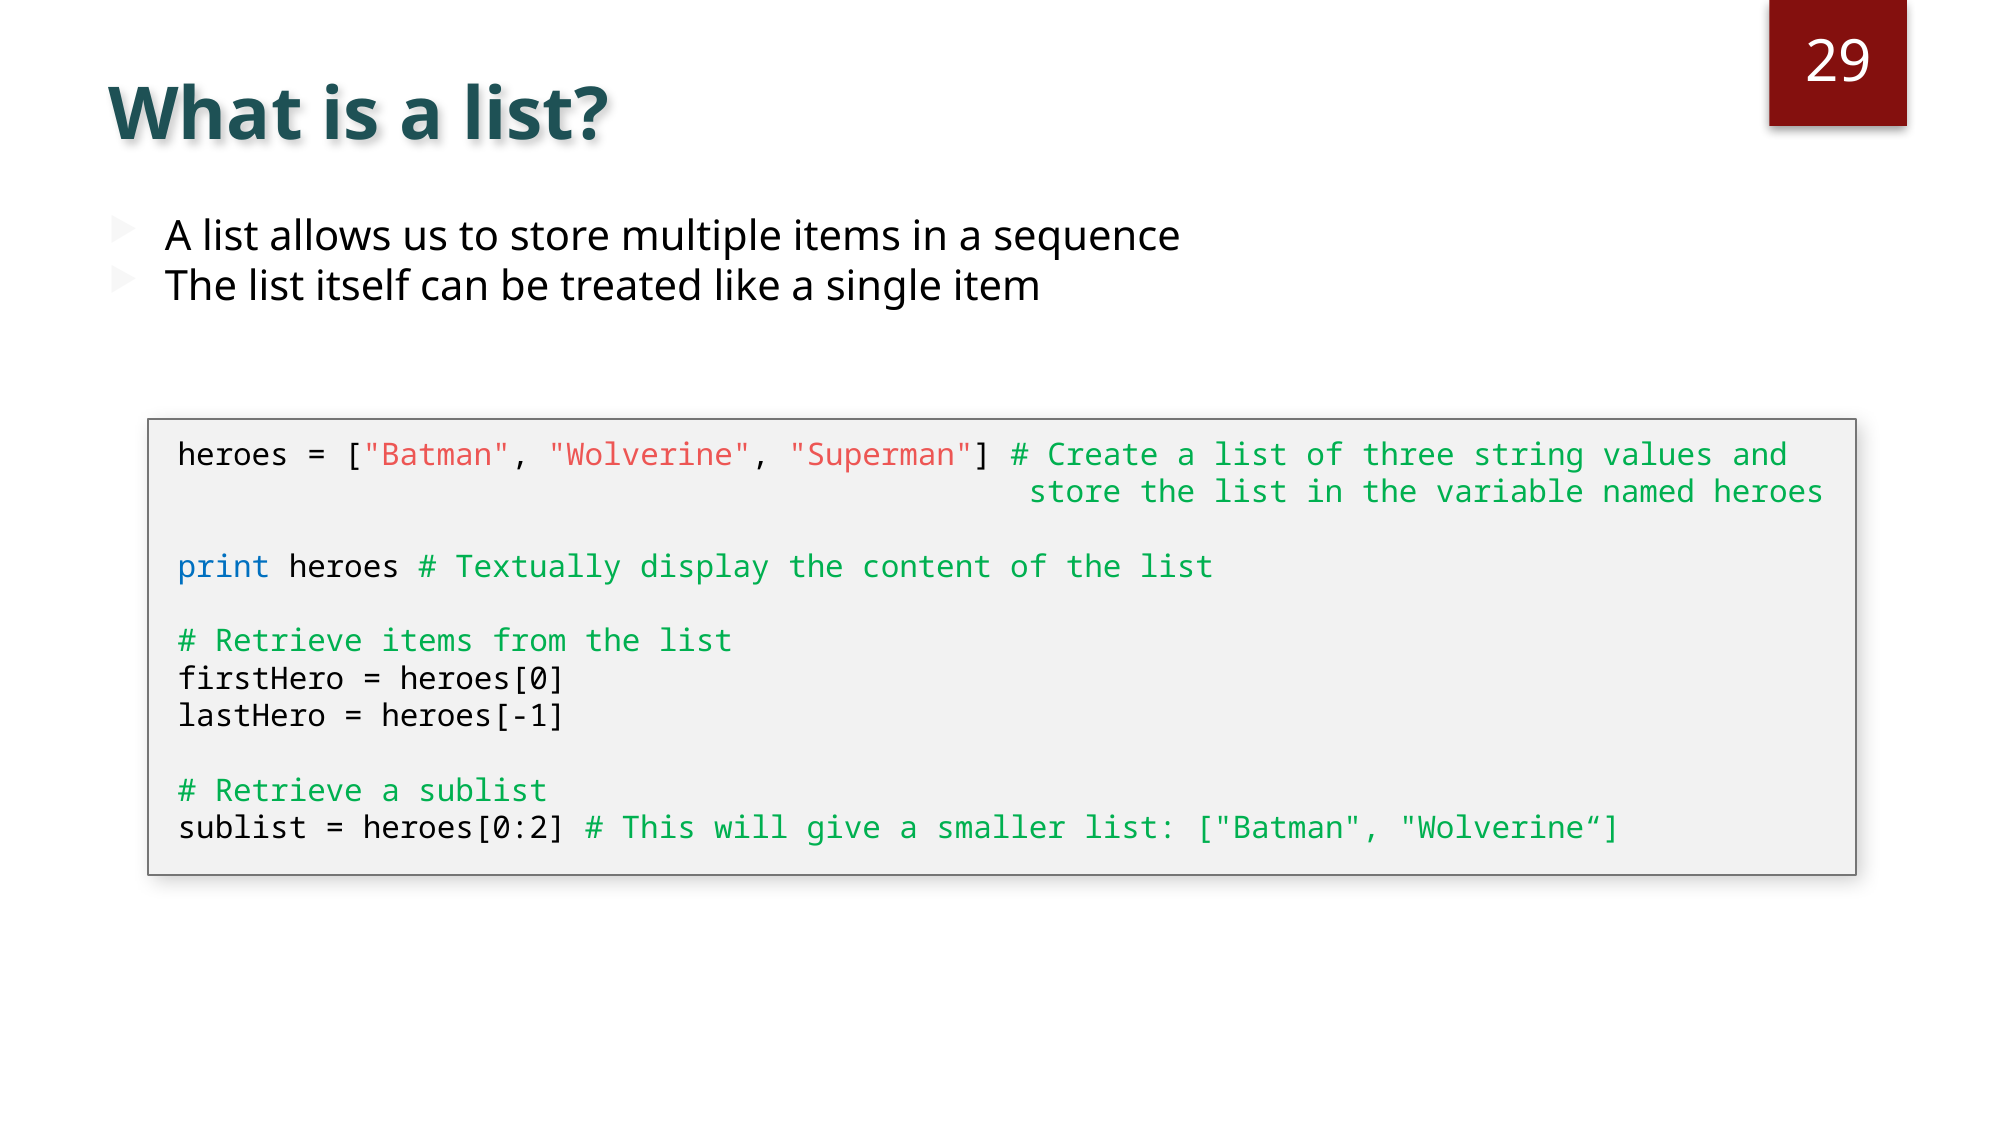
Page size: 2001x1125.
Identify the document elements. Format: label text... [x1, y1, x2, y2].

title What is a list? [93, 59, 1731, 156]
list heroes = ["Batman", "Wolverine", "Superman"] # Create a list of three string values and store the list in the variable named heroes print heroes # Textually display the content of the list # Retrieve items from the list firstHero = heroes[0] lastHero = heroes[-1] # Retrieve a sublist sublist = heroes[0:2] # This will give a smaller list: ["Batman", "Wolverine“] [147, 418, 1857, 876]
list A list allows us to store multiple items in a sequence The list itself can be treated like a single item [93, 200, 1907, 345]
slide_number 29 [1769, 0, 1907, 126]
